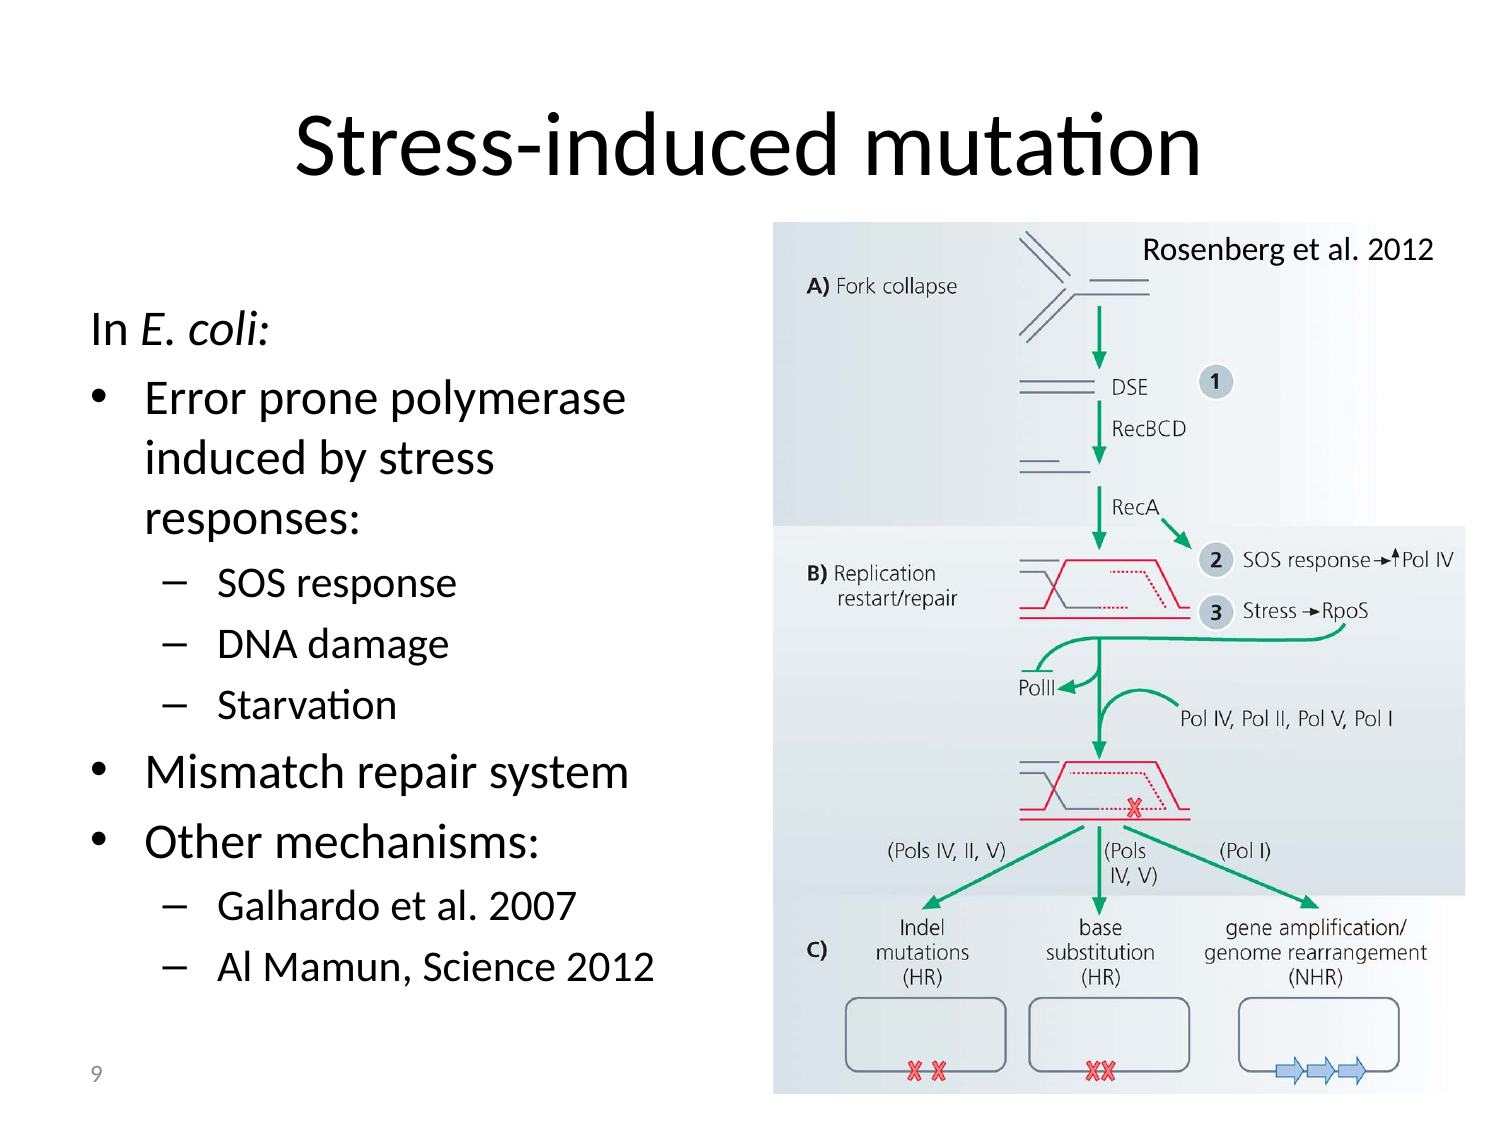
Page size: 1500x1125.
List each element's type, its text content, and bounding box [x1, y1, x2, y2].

picture [773, 221, 1467, 1095]
text_box Rosenberg et al. 2012 [1128, 219, 1500, 275]
list In E. coli: Error prone polymerase induced by stress responses: SOS response DNA damage Starvation Mismatch repair system Other mechanisms: Galhardo et al. 2007 Al Mamun, Science 2012 [75, 287, 715, 1005]
slide_number 9 [75, 1042, 425, 1103]
title Stress-induced mutation [75, 45, 1425, 233]
